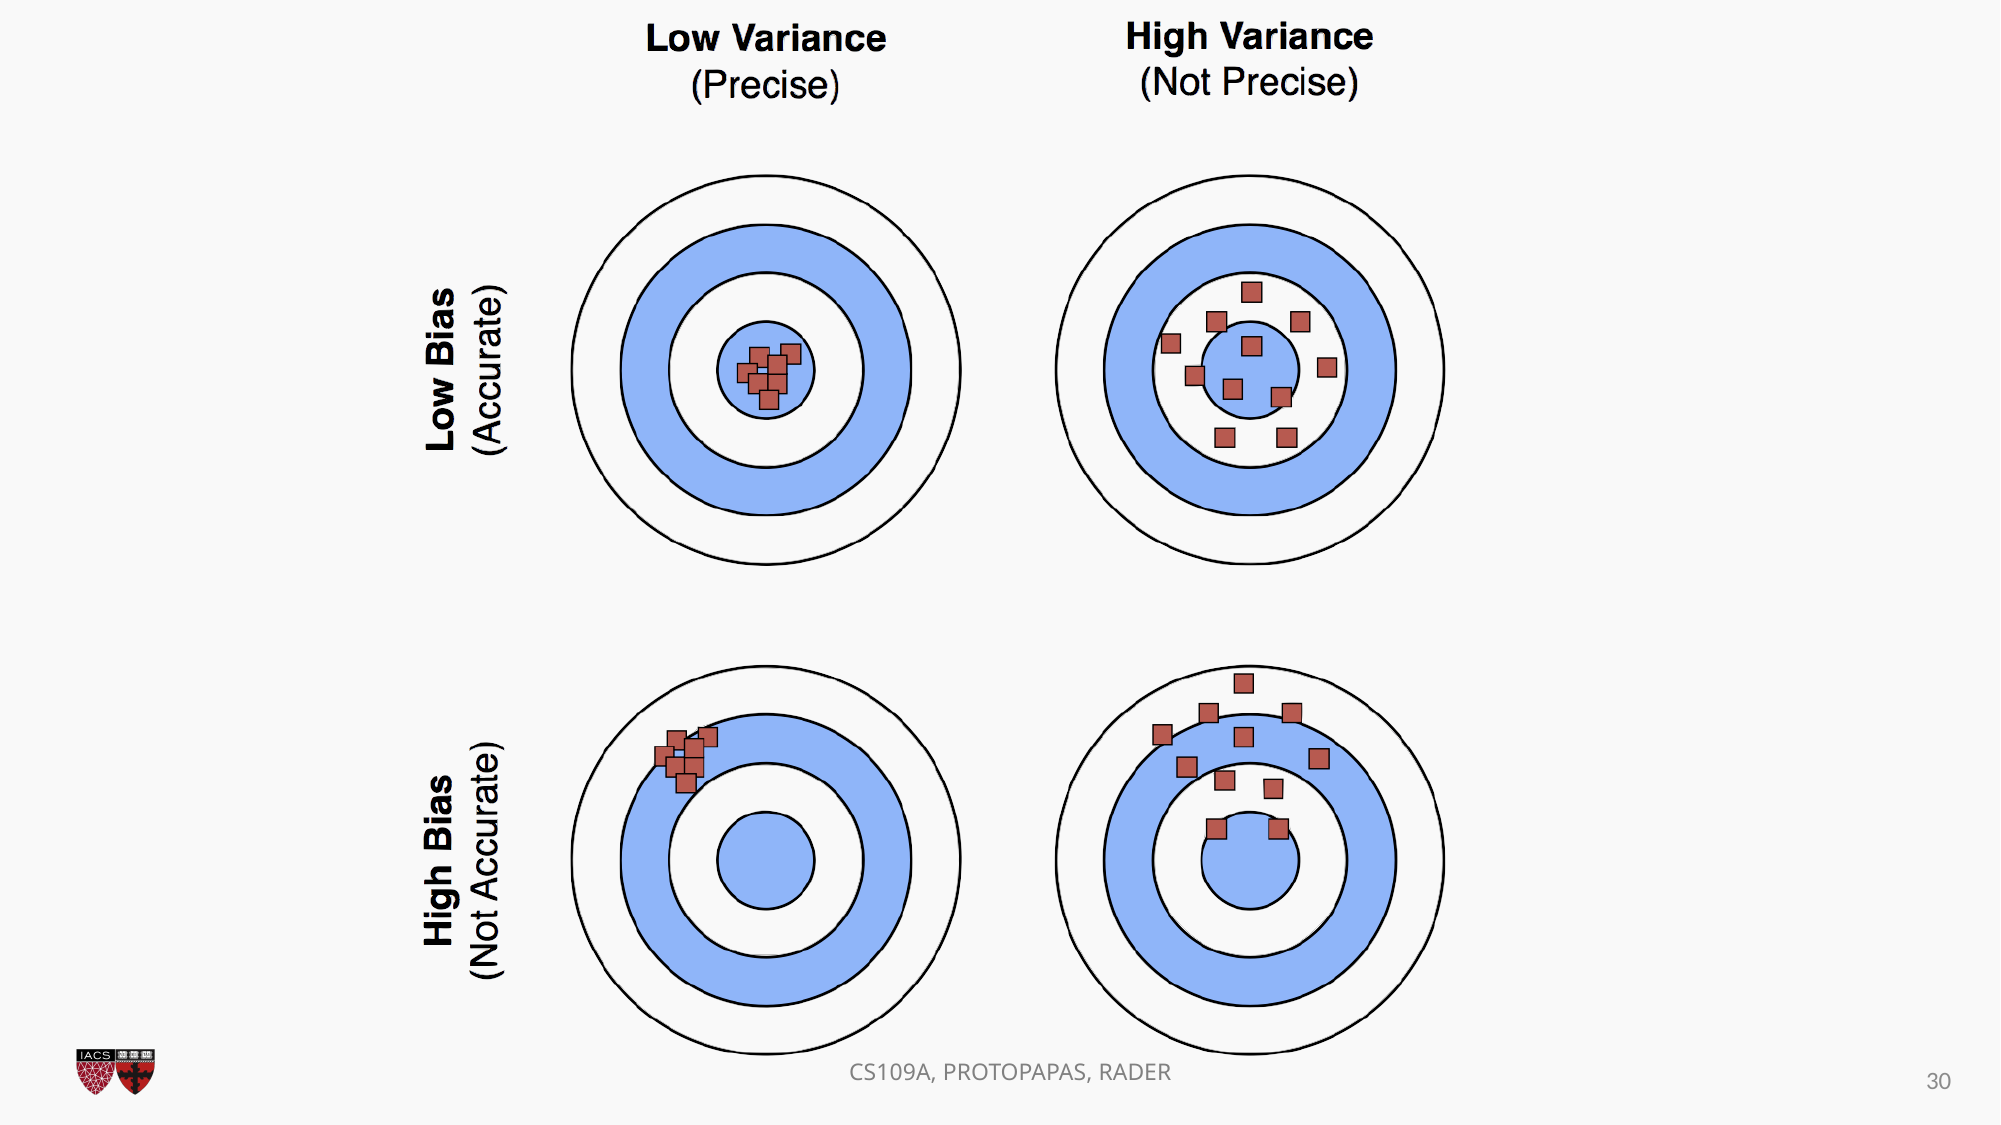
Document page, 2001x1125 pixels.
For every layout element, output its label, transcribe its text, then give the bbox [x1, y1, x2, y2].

picture [404, 0, 1468, 1087]
slide_number 30 [1500, 1050, 1967, 1110]
picture [75, 1049, 155, 1095]
